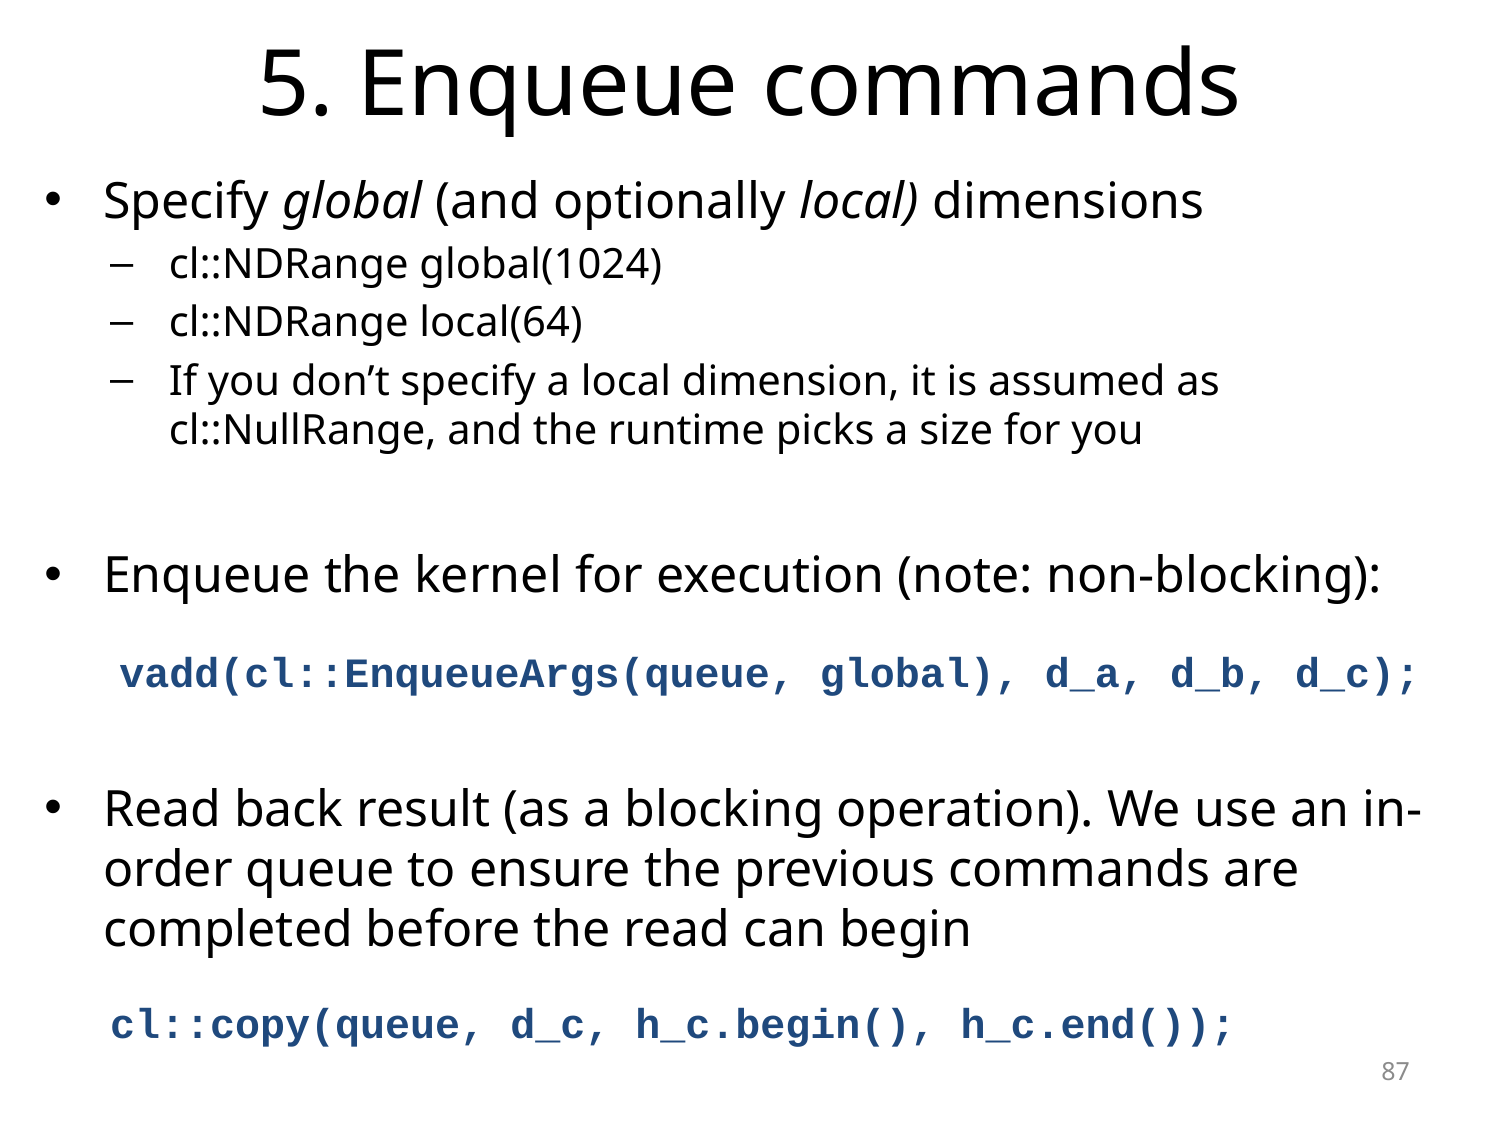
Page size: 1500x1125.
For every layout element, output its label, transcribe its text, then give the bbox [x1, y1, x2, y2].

slide_number 87 [1074, 1042, 1425, 1103]
list Specify global (and optionally local) dimensions cl::NDRange global(1024) cl::NDRange local(64) If you don’t specify a local dimension, it is assumed as cl::NullRange, and the runtime picks a size for you Enqueue the kernel for execution (note: non-blocking): vadd(cl::EnqueueArgs(queue, global), d_a, d_b, d_c); Read back result (as a blocking operation). We use an in-order queue to ensure the previous commands are completed before the read can begin cl::copy(queue, d_c, h_c.begin(), h_c.end()); [29, 160, 1471, 1094]
title 5. Enqueue commands [75, 0, 1425, 160]
